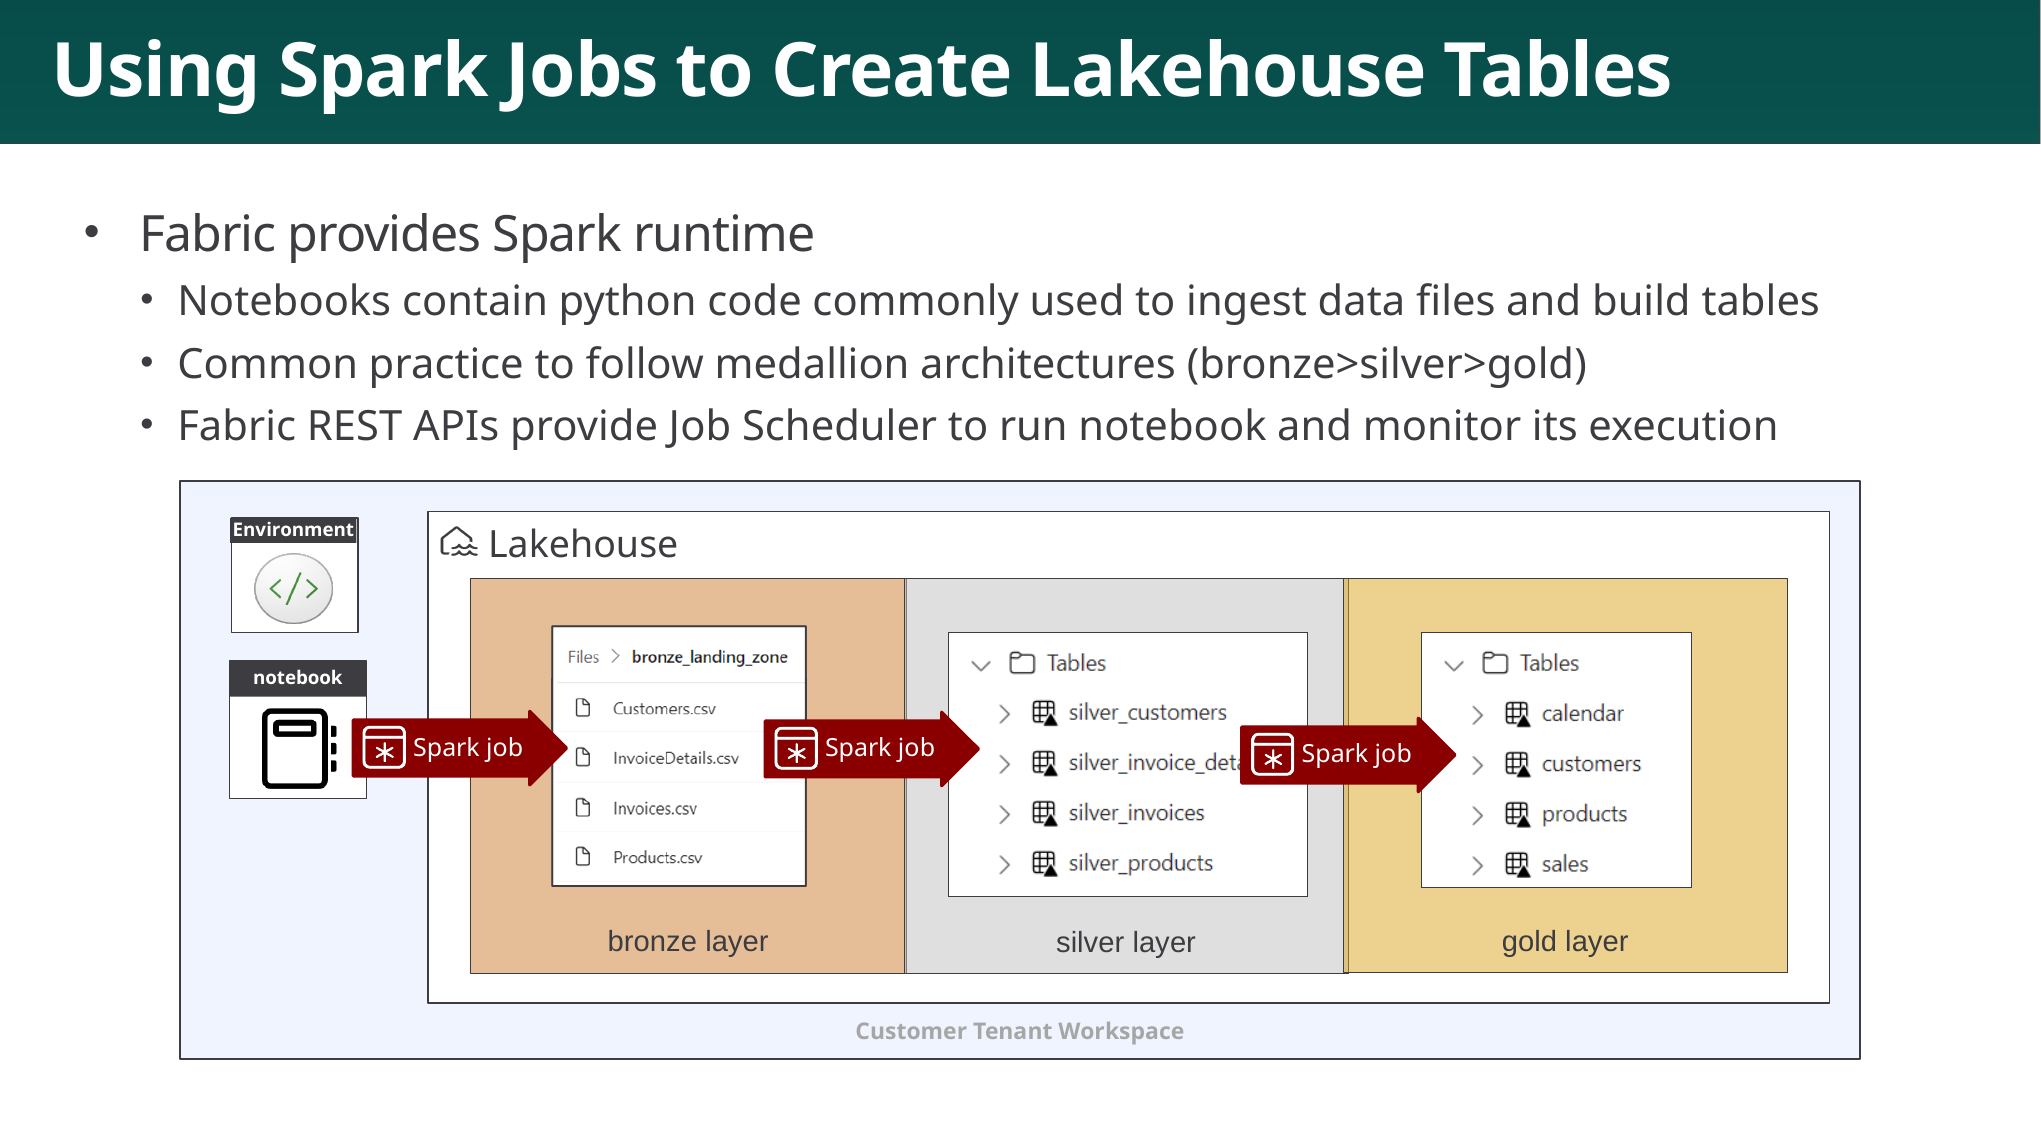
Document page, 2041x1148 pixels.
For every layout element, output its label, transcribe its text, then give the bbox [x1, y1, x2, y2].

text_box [352, 578, 764, 974]
title Using Spark Jobs to Create Lakehouse Tables [51, 31, 1988, 113]
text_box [1241, 577, 1788, 973]
list Fabric provides Spark runtime Notebooks contain python code commonly used to ingest data files and build tables Common practice to follow medallion architectures (bronze>silver>gold) Fabric REST APIs provide Job Scheduler to run notebook and monitor its execution [83, 201, 1988, 452]
text_box Customer Tenant Workspace [179, 480, 1861, 1060]
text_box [229, 660, 352, 799]
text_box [229, 517, 359, 633]
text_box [764, 577, 1349, 974]
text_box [427, 511, 1830, 1004]
